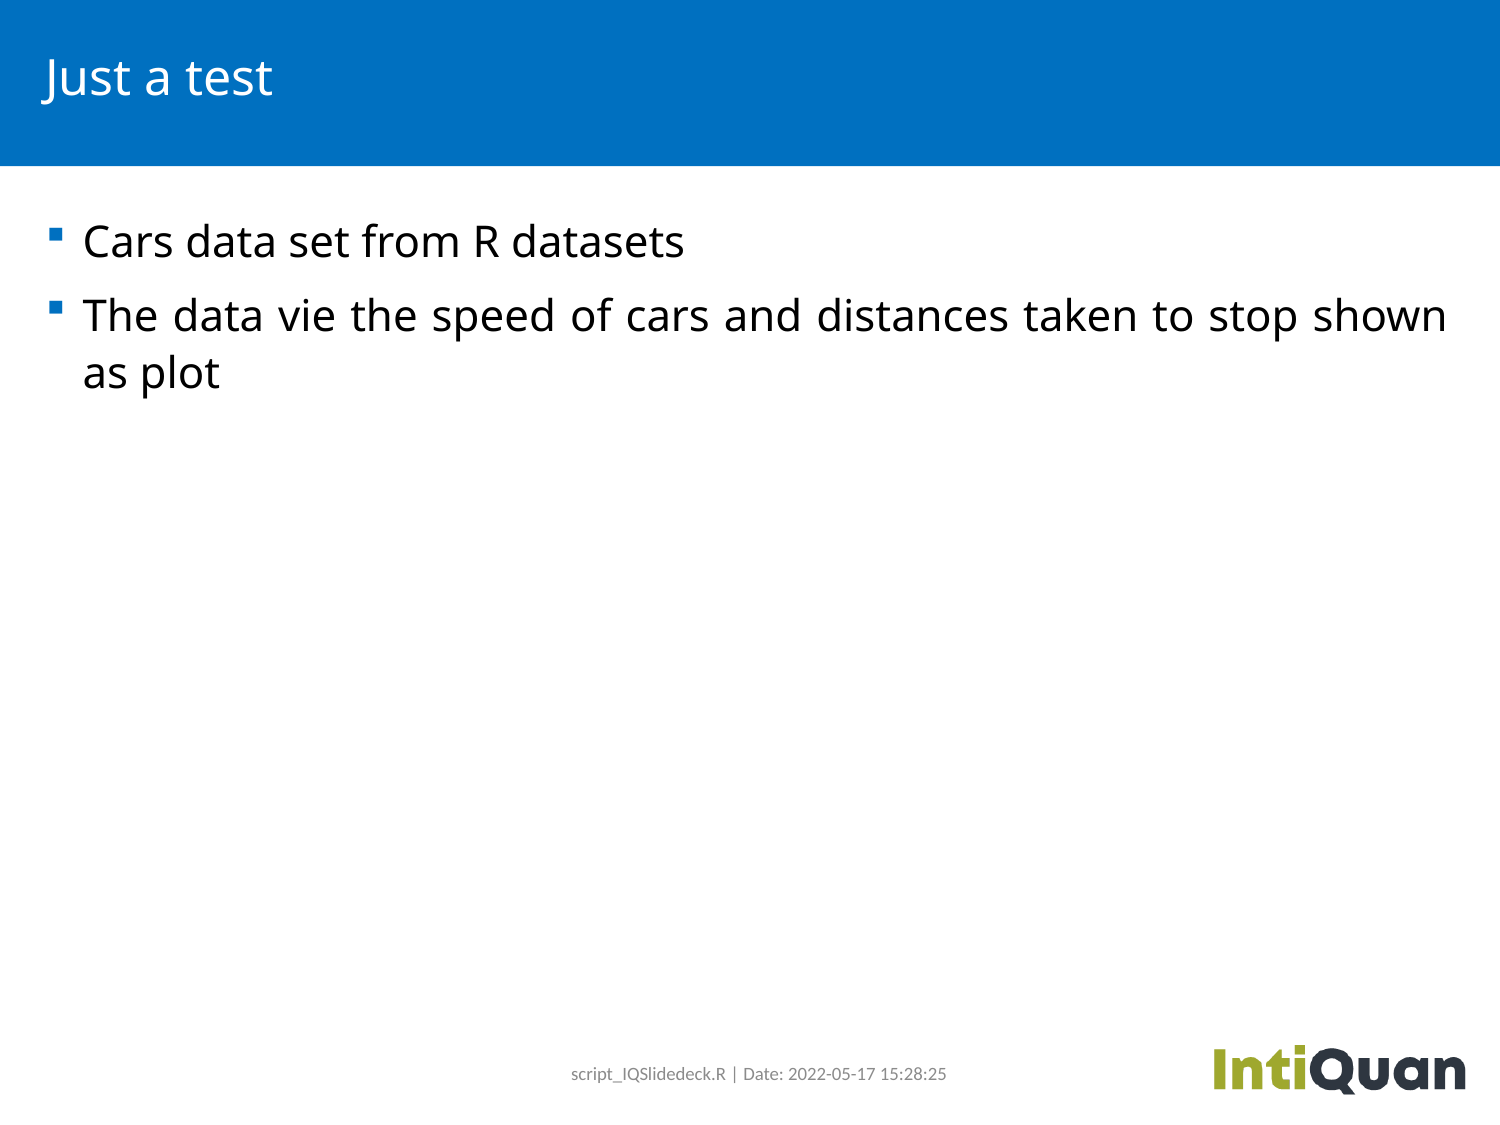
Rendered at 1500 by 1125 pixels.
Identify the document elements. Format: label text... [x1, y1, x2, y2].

list Cars data set from R datasets The data vie the speed of cars and distances taken to stop shown as plot [30, 201, 1464, 1014]
picture [1211, 1039, 1466, 1101]
footer script_IQSlidedeck.R | Date: 2022-05-17 15:28:25 [323, 1042, 1194, 1103]
title Just a test [0, 0, 1500, 167]
